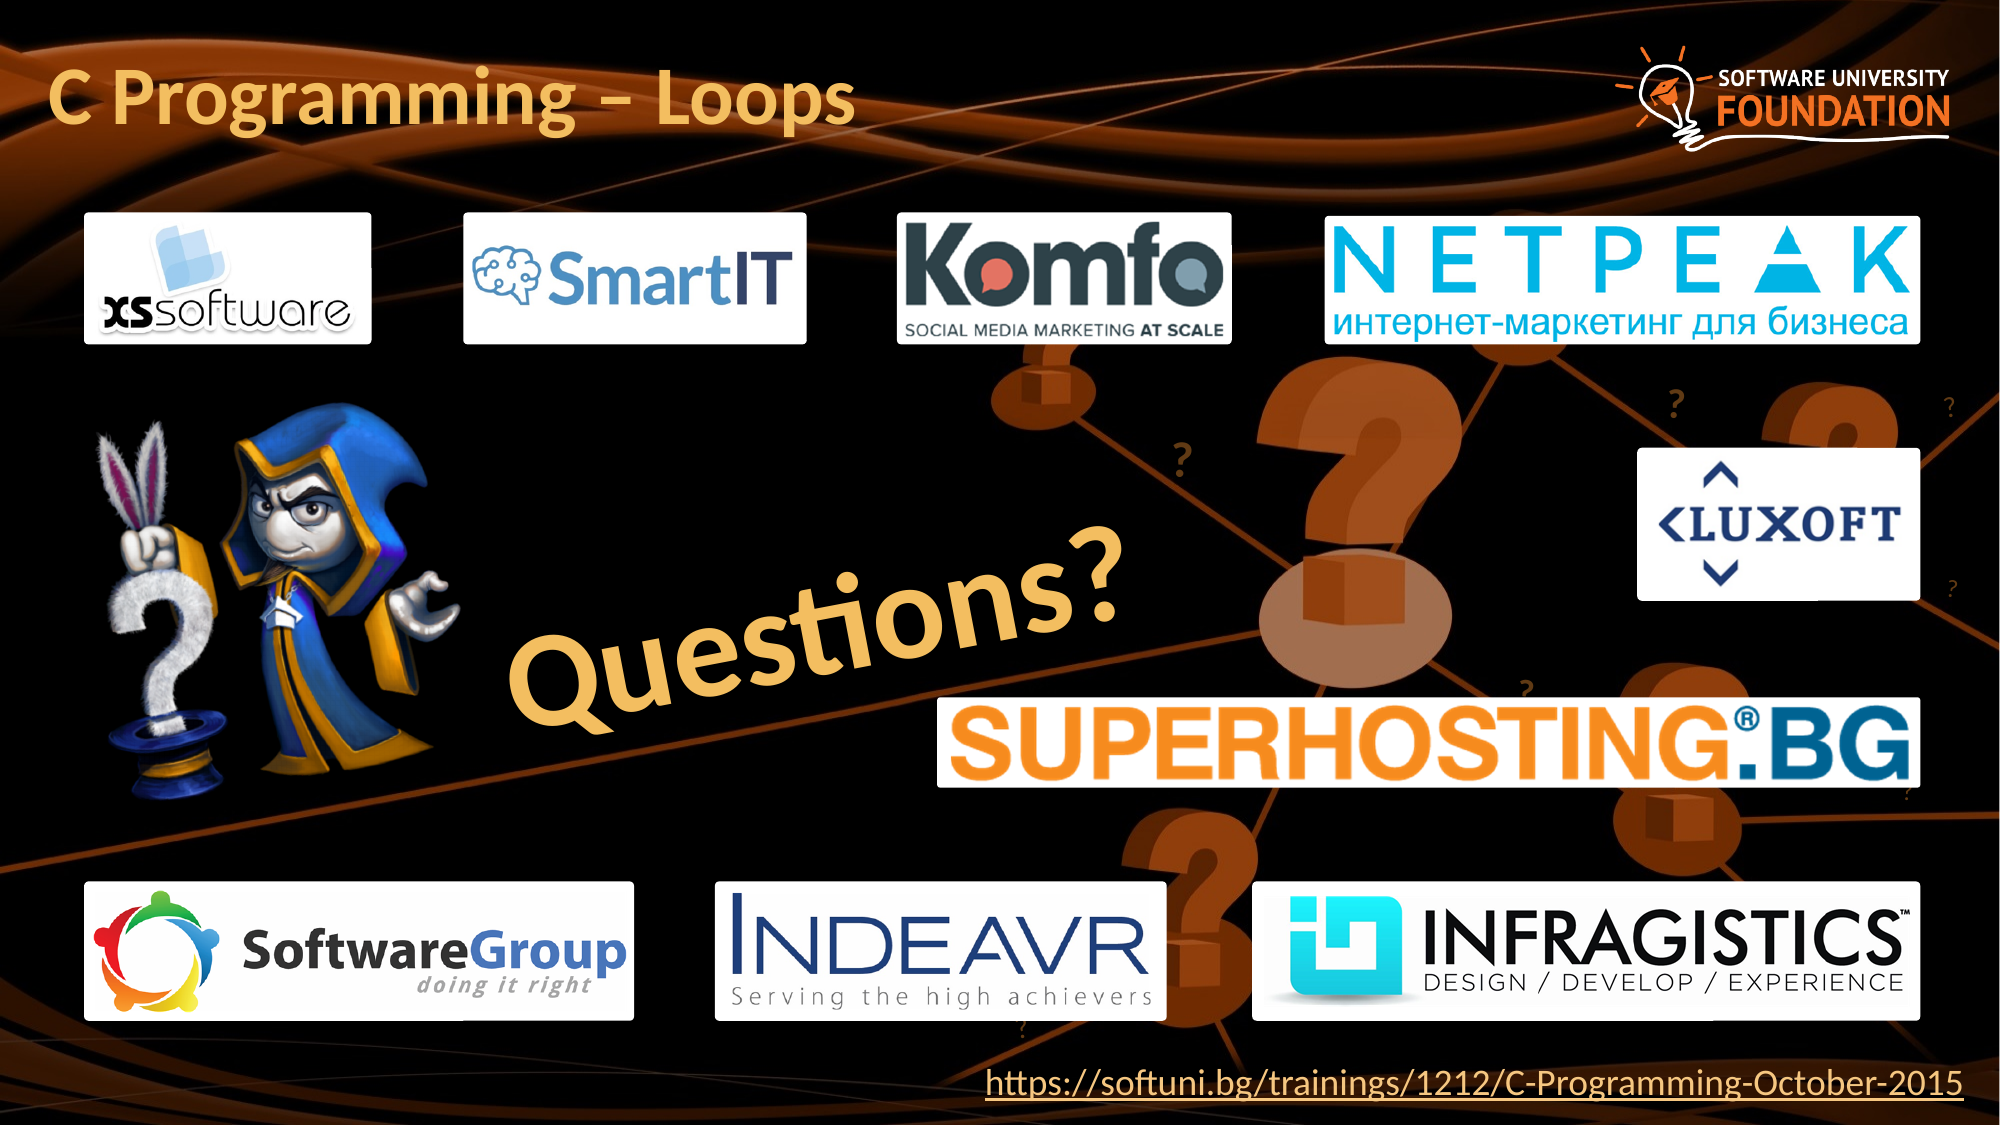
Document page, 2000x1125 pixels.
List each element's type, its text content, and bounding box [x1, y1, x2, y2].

list https://softuni.bg/trainings/1212/C-Programming-October-2015 [250, 1050, 1971, 1110]
picture [0, 0, 2000, 1125]
title C Programming – Loops [30, 6, 1602, 189]
